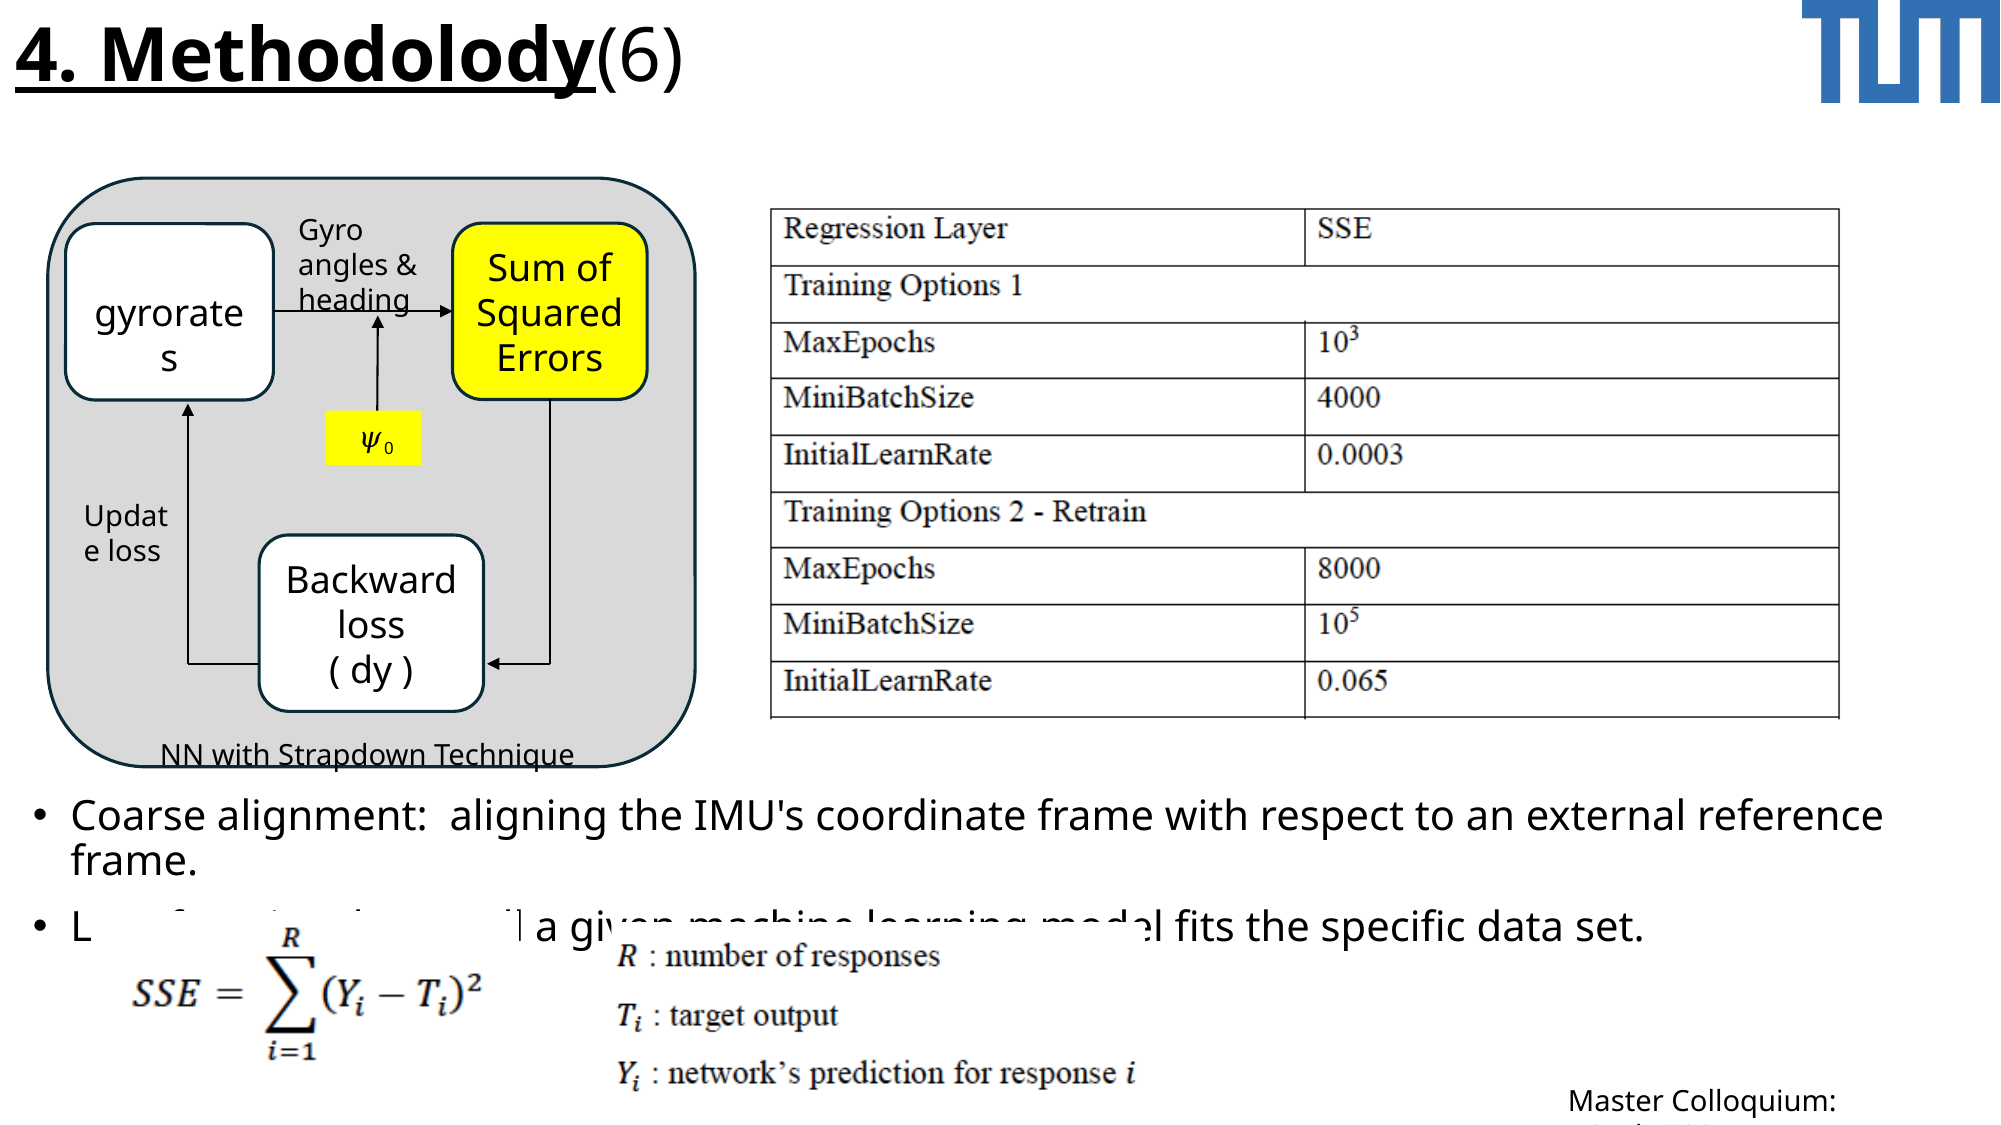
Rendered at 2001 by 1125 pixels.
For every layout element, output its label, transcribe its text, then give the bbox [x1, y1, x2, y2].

text_box Coarse alignment: aligning the IMU's coordinate frame with respect to an external reference frame. Loss function: how well a given machine learning model fits the specific data set. [17, 786, 1982, 1122]
text_box Update loss [189, 489, 194, 575]
text_box Master Colloquium: 16.July.2024 [1553, 1074, 2000, 1125]
text_box [46, 176, 697, 769]
picture [90, 910, 519, 1091]
title 4. Methodolody(6) [0, 3, 761, 112]
text_box Backward loss ( dy ) [257, 533, 486, 713]
text_box Sum of Squared Errors [450, 221, 649, 402]
text_box Gyro angles & heading [283, 204, 455, 324]
text_box NN with Strapdown Technique [145, 728, 597, 779]
text_box Update loss [68, 489, 187, 575]
picture [1801, 0, 2000, 104]
picture [759, 201, 1852, 739]
picture [610, 921, 1146, 1105]
